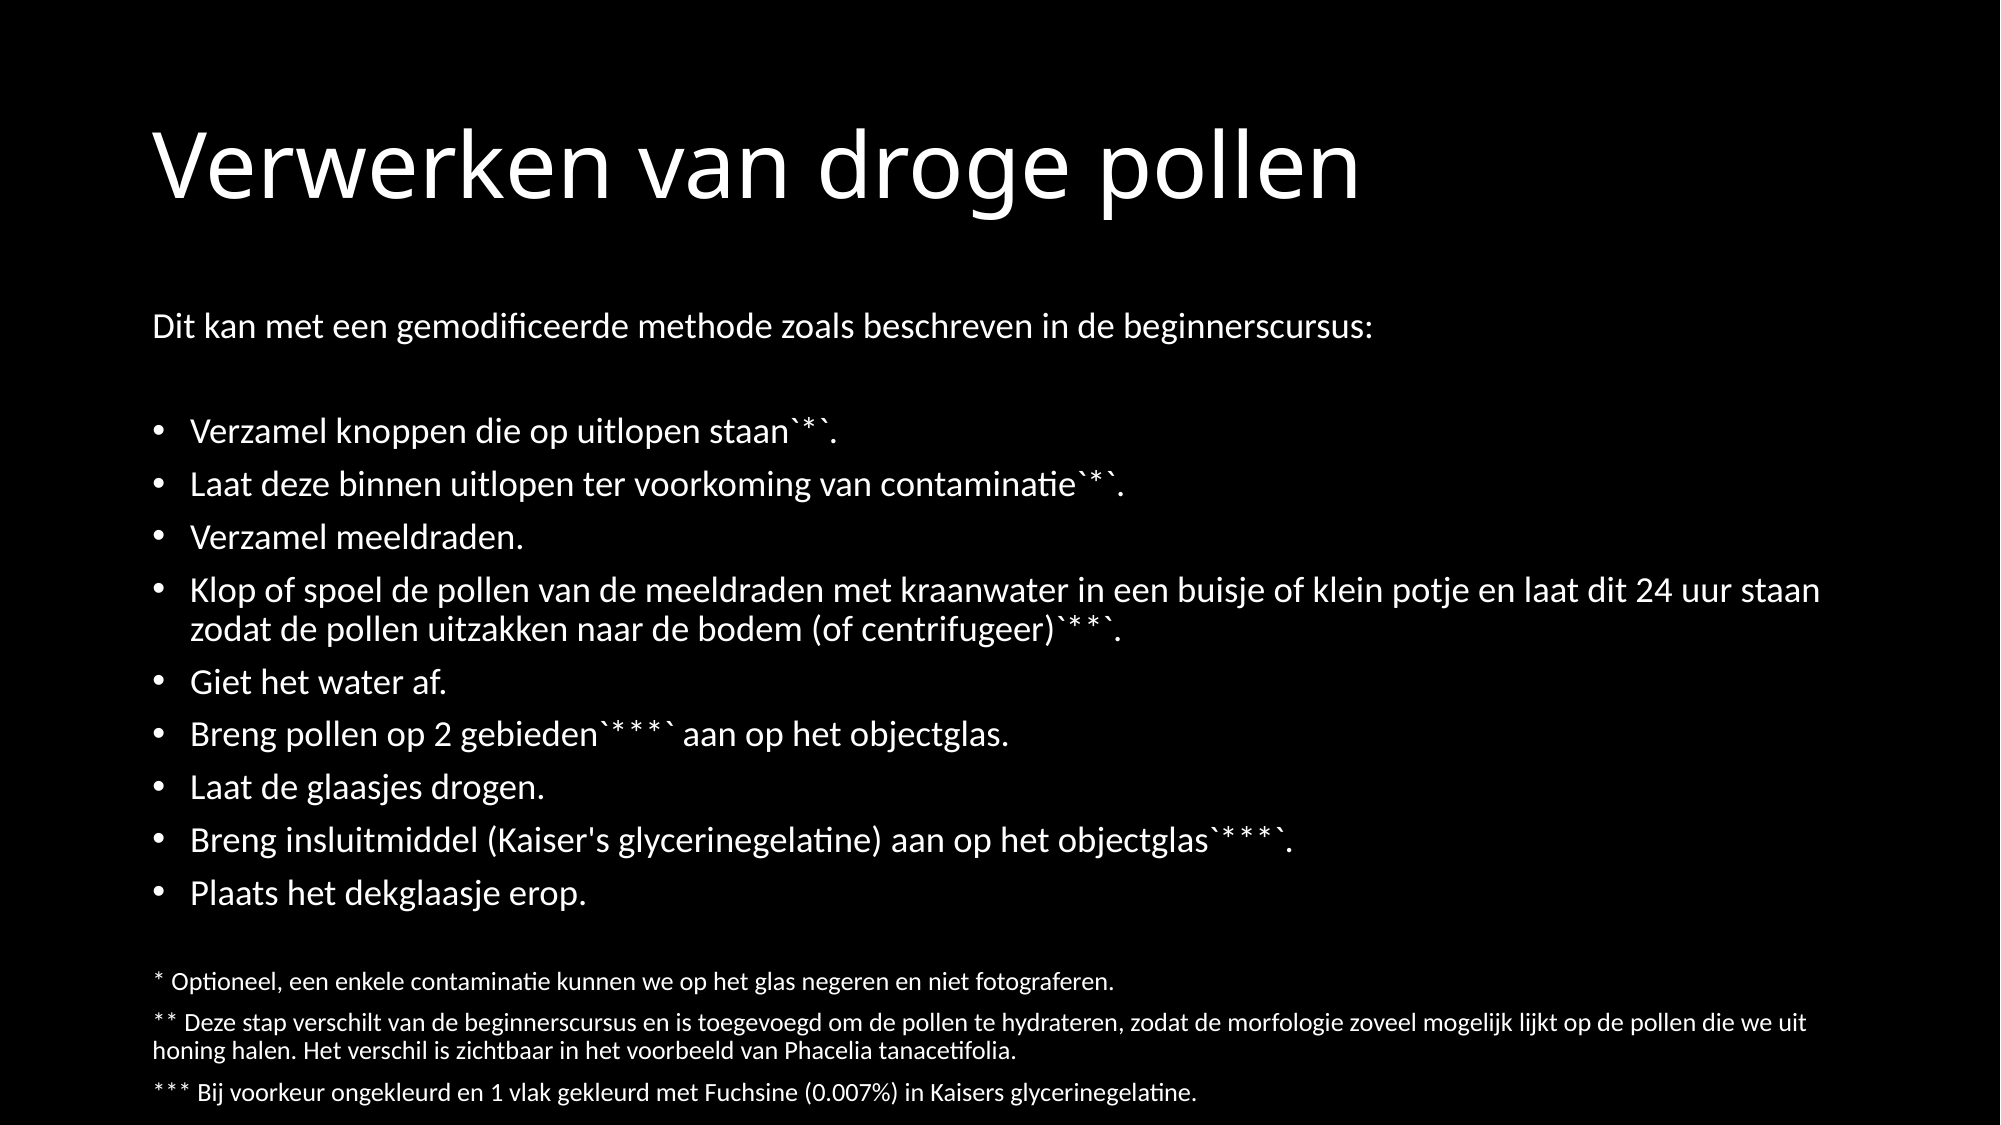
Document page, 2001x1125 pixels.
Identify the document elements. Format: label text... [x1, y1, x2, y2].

list Dit kan met een gemodificeerde methode zoals beschreven in de beginnerscursus: Verzamel knoppen die op uitlopen staan`*`. Laat deze binnen uitlopen ter voorkoming van contaminatie`*`. Verzamel meeldraden. Klop of spoel de pollen van de meeldraden met kraanwater in een buisje of klein potje en laat dit 24 uur staan zodat de pollen uitzakken naar de bodem (of centrifugeer)`**`. Giet het water af. Breng pollen op 2 gebieden`***` aan op het objectglas. Laat de glaasjes drogen. Breng insluitmiddel (Kaiser's glycerinegelatine) aan op het objectglas`***`. Plaats het dekglaasje erop. * Optioneel, een enkele contaminatie kunnen we op het glas negeren en niet fotograferen. ** Deze stap verschilt van de beginnerscursus en is toegevoegd om de pollen te hydrateren, zodat de morfologie zoveel mogelijk lijkt op de pollen die we uit honing halen. Het verschil is zichtbaar in het voorbeeld van Phacelia tanacetifolia. *** Bij voorkeur ongekleurd en 1 vlak gekleurd met Fuchsine (0.007%) in Kaisers glycerinegelatine. [137, 299, 1863, 1125]
title Verwerken van droge pollen [137, 59, 1863, 278]
